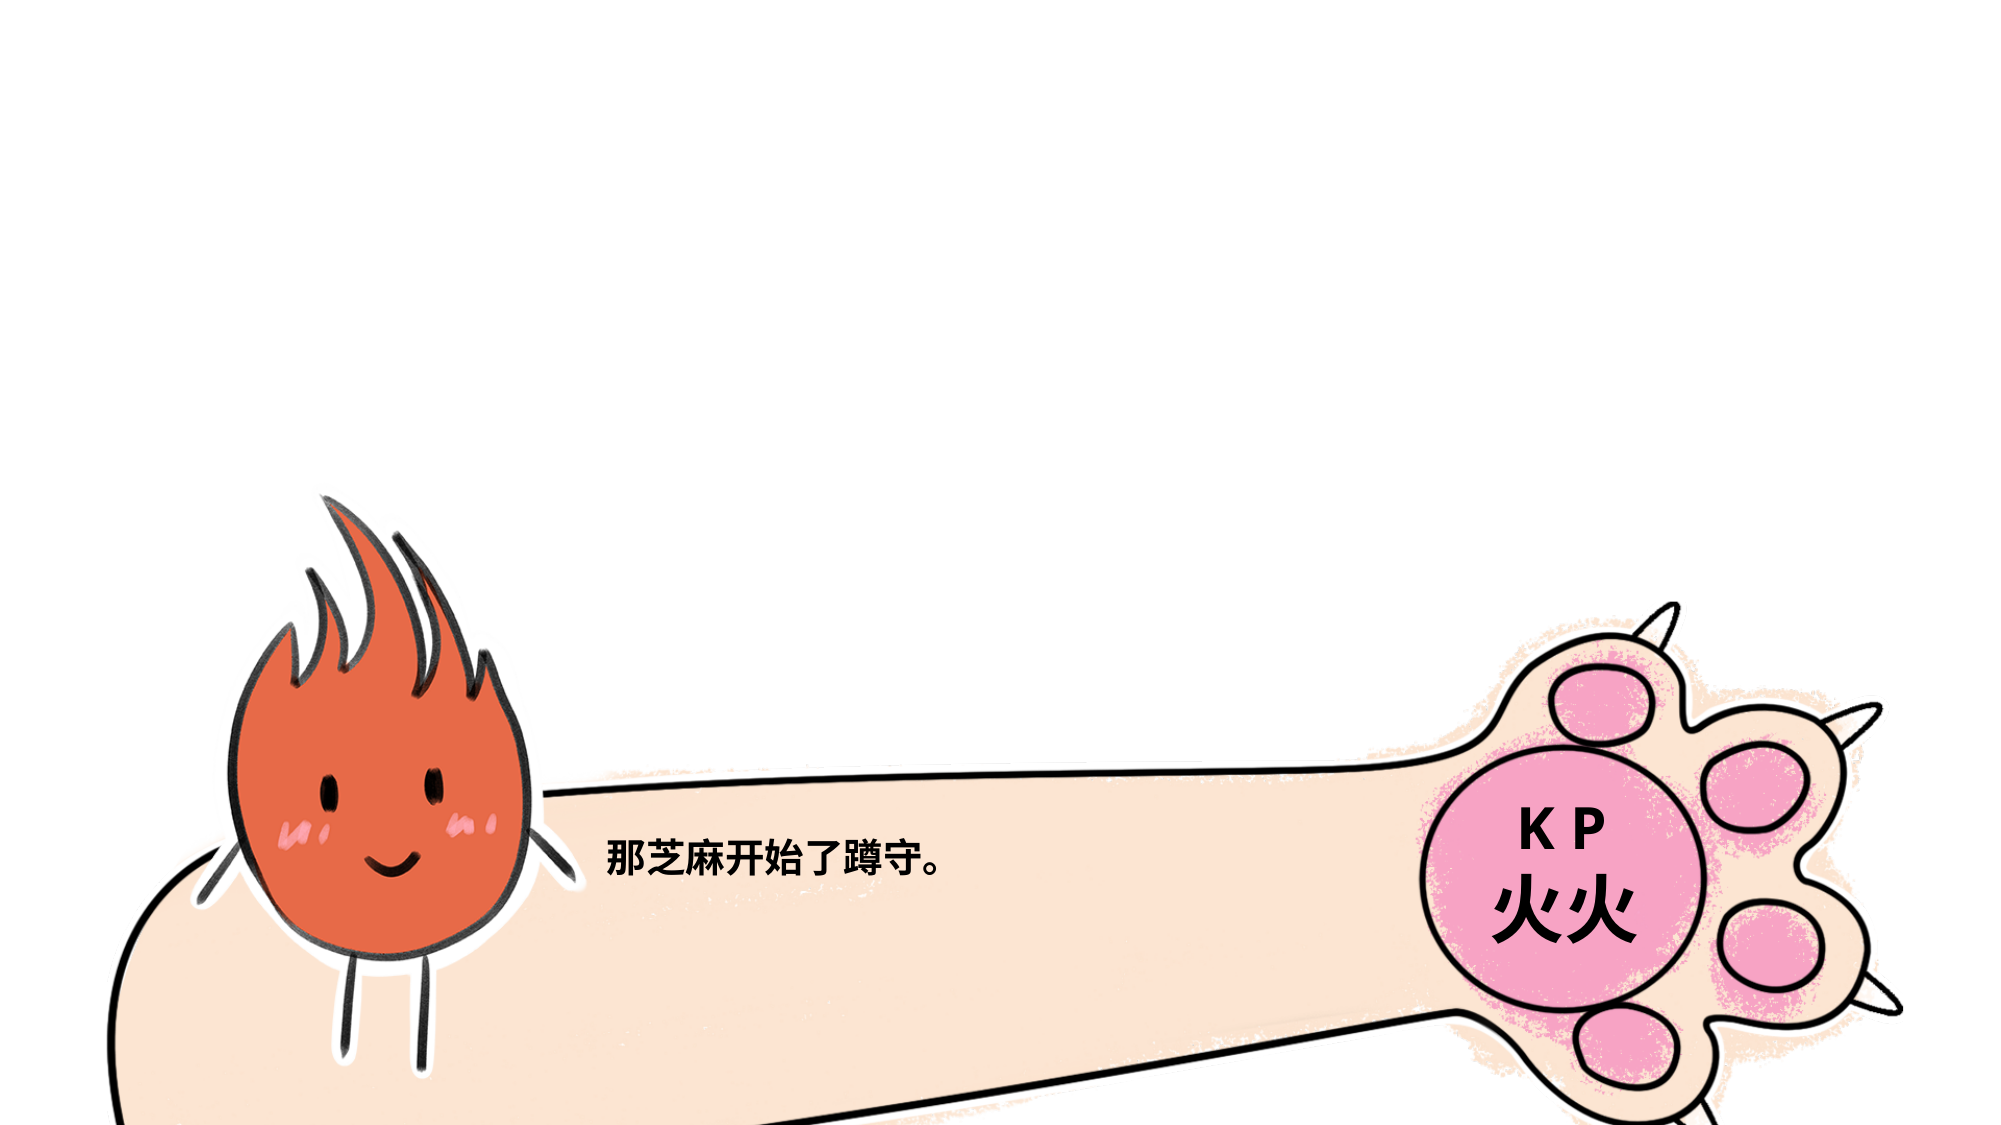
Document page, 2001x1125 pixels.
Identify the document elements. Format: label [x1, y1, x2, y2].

text_box [0, 0, 2000, 1125]
